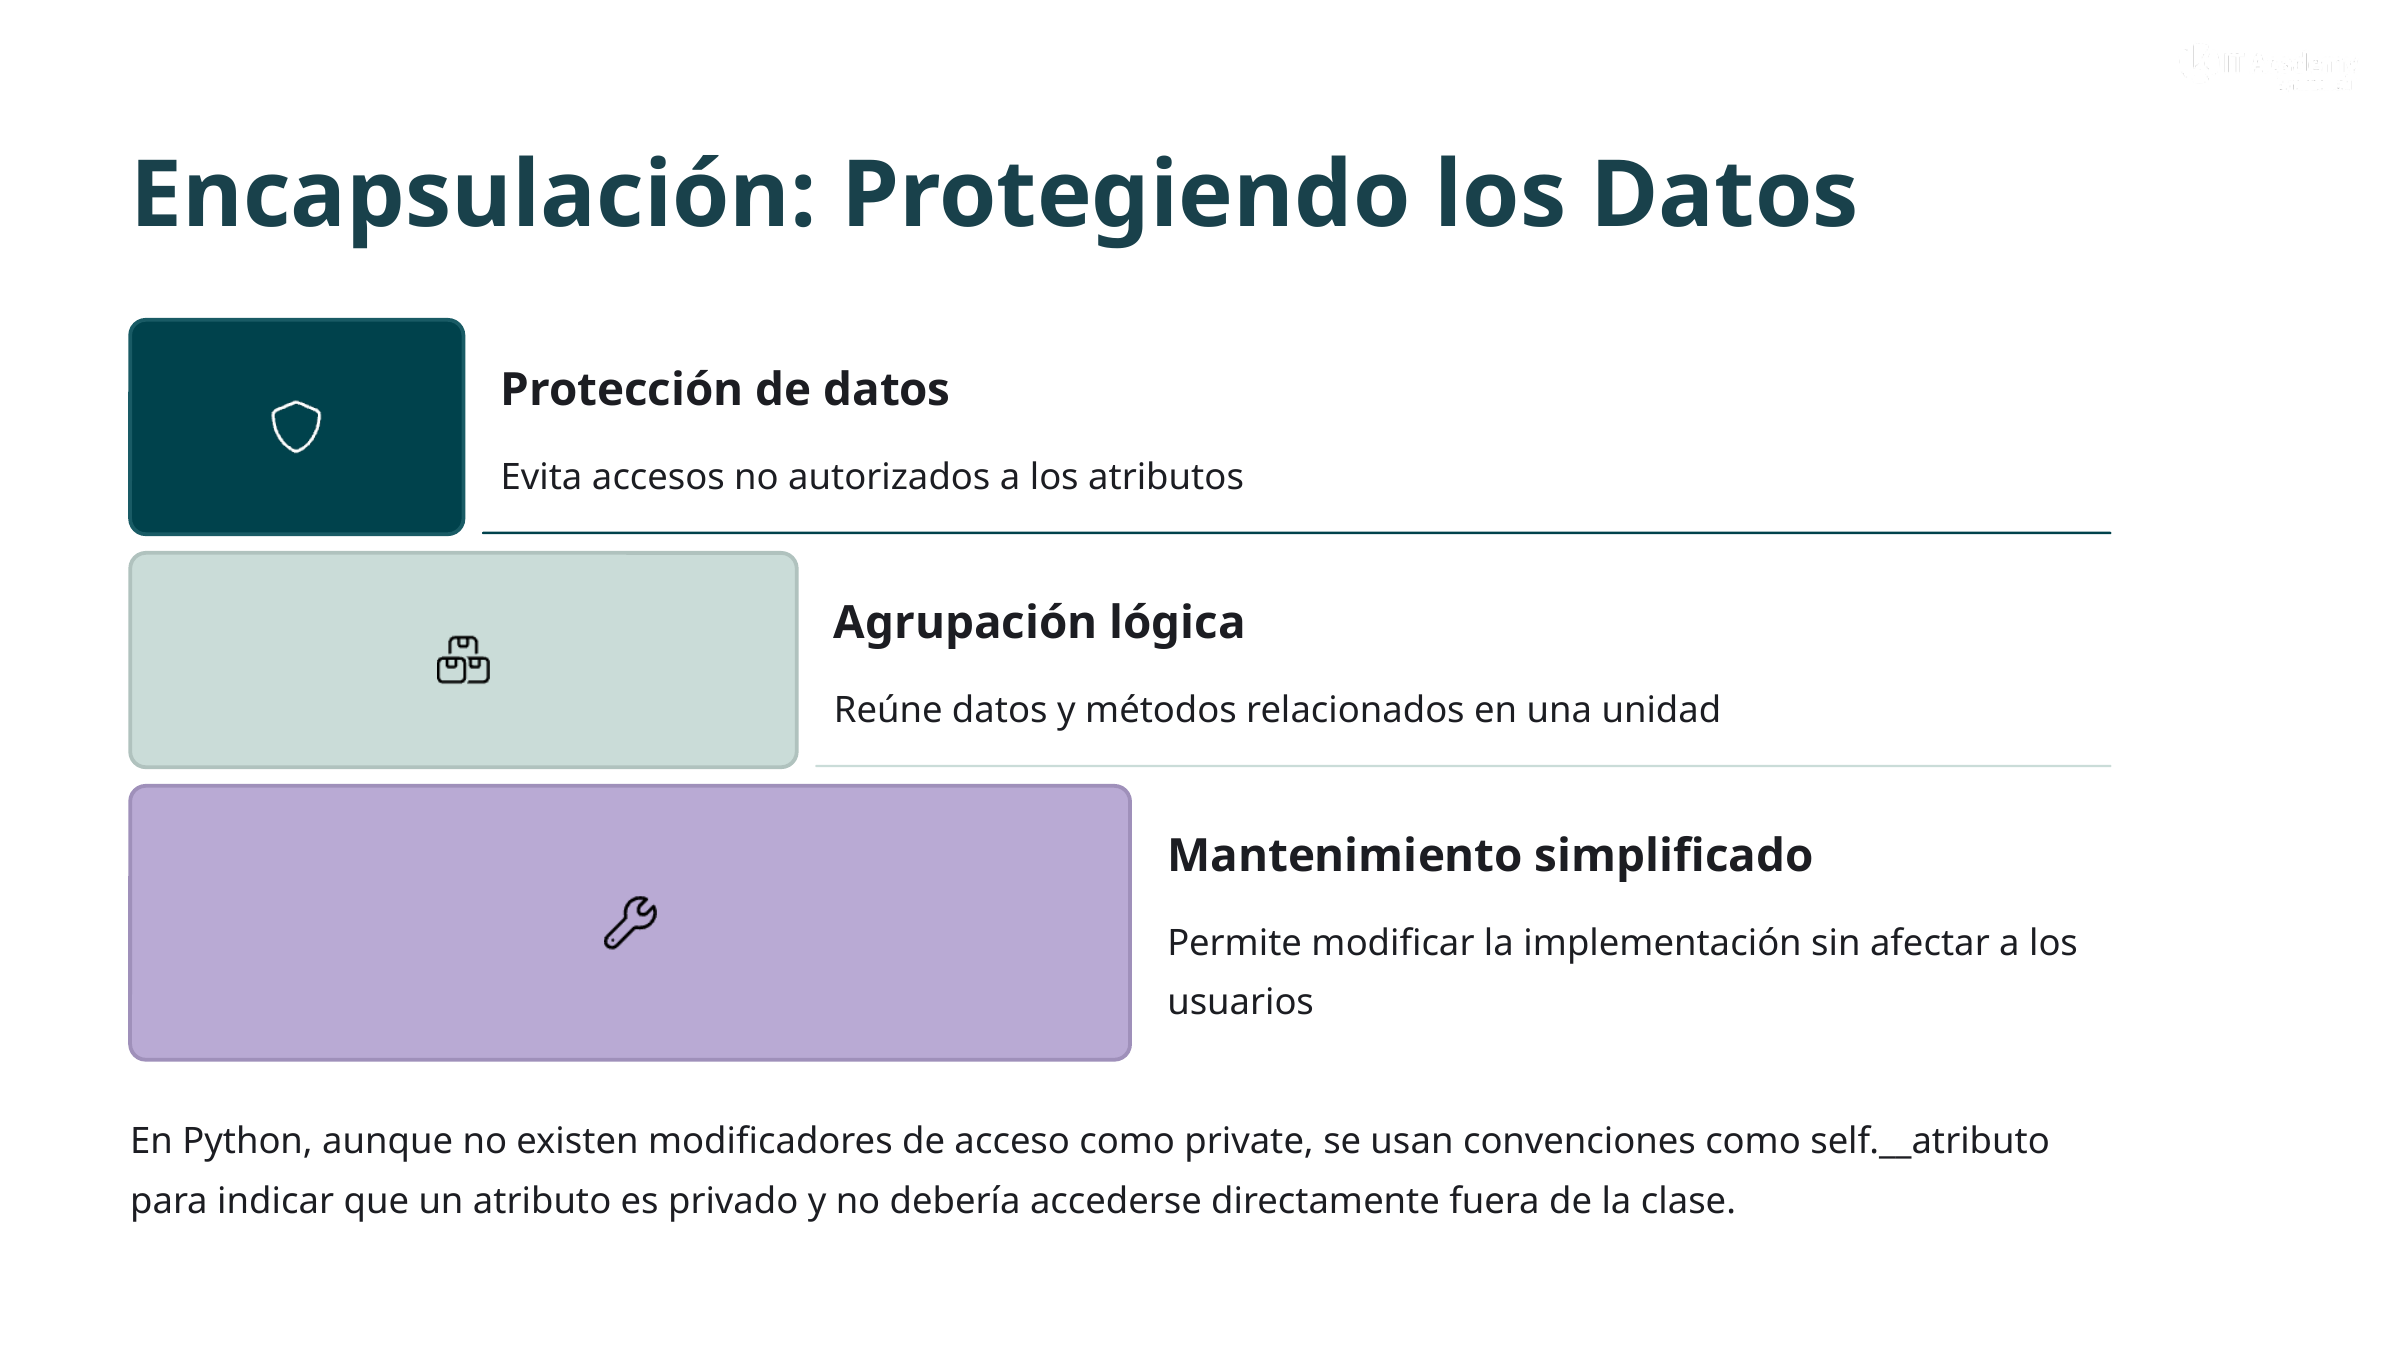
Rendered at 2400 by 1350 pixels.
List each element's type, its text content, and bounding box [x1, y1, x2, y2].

text_box Agrupación lógica [833, 590, 1299, 649]
text_box Encapsulación: Protegiendo los Datos [130, 129, 1764, 246]
text_box [482, 531, 2112, 535]
picture [603, 890, 657, 956]
text_box En Python, aunque no existen modificadores de acceso como private, se usan convenciones como self.__atributo para indicar que un atributo es privado y no debería accederse directamente fuera de la clase. [130, 1101, 2130, 1221]
text_box Evita accesos no autorizados a los atributos [500, 437, 1172, 498]
picture [437, 627, 490, 693]
text_box [815, 764, 2112, 768]
text_box Permite modificar la implementación sin afectar a los usuarios [1167, 903, 2093, 1023]
text_box [130, 319, 464, 535]
text_box Reúne datos y métodos relacionados en una unidad [833, 670, 1635, 730]
text_box Mantenimiento simplificado [1167, 823, 1770, 882]
text_box [130, 552, 797, 768]
text_box Protección de datos [500, 357, 966, 416]
picture [270, 394, 323, 460]
text_box [130, 785, 1131, 1060]
picture [2167, 37, 2363, 101]
